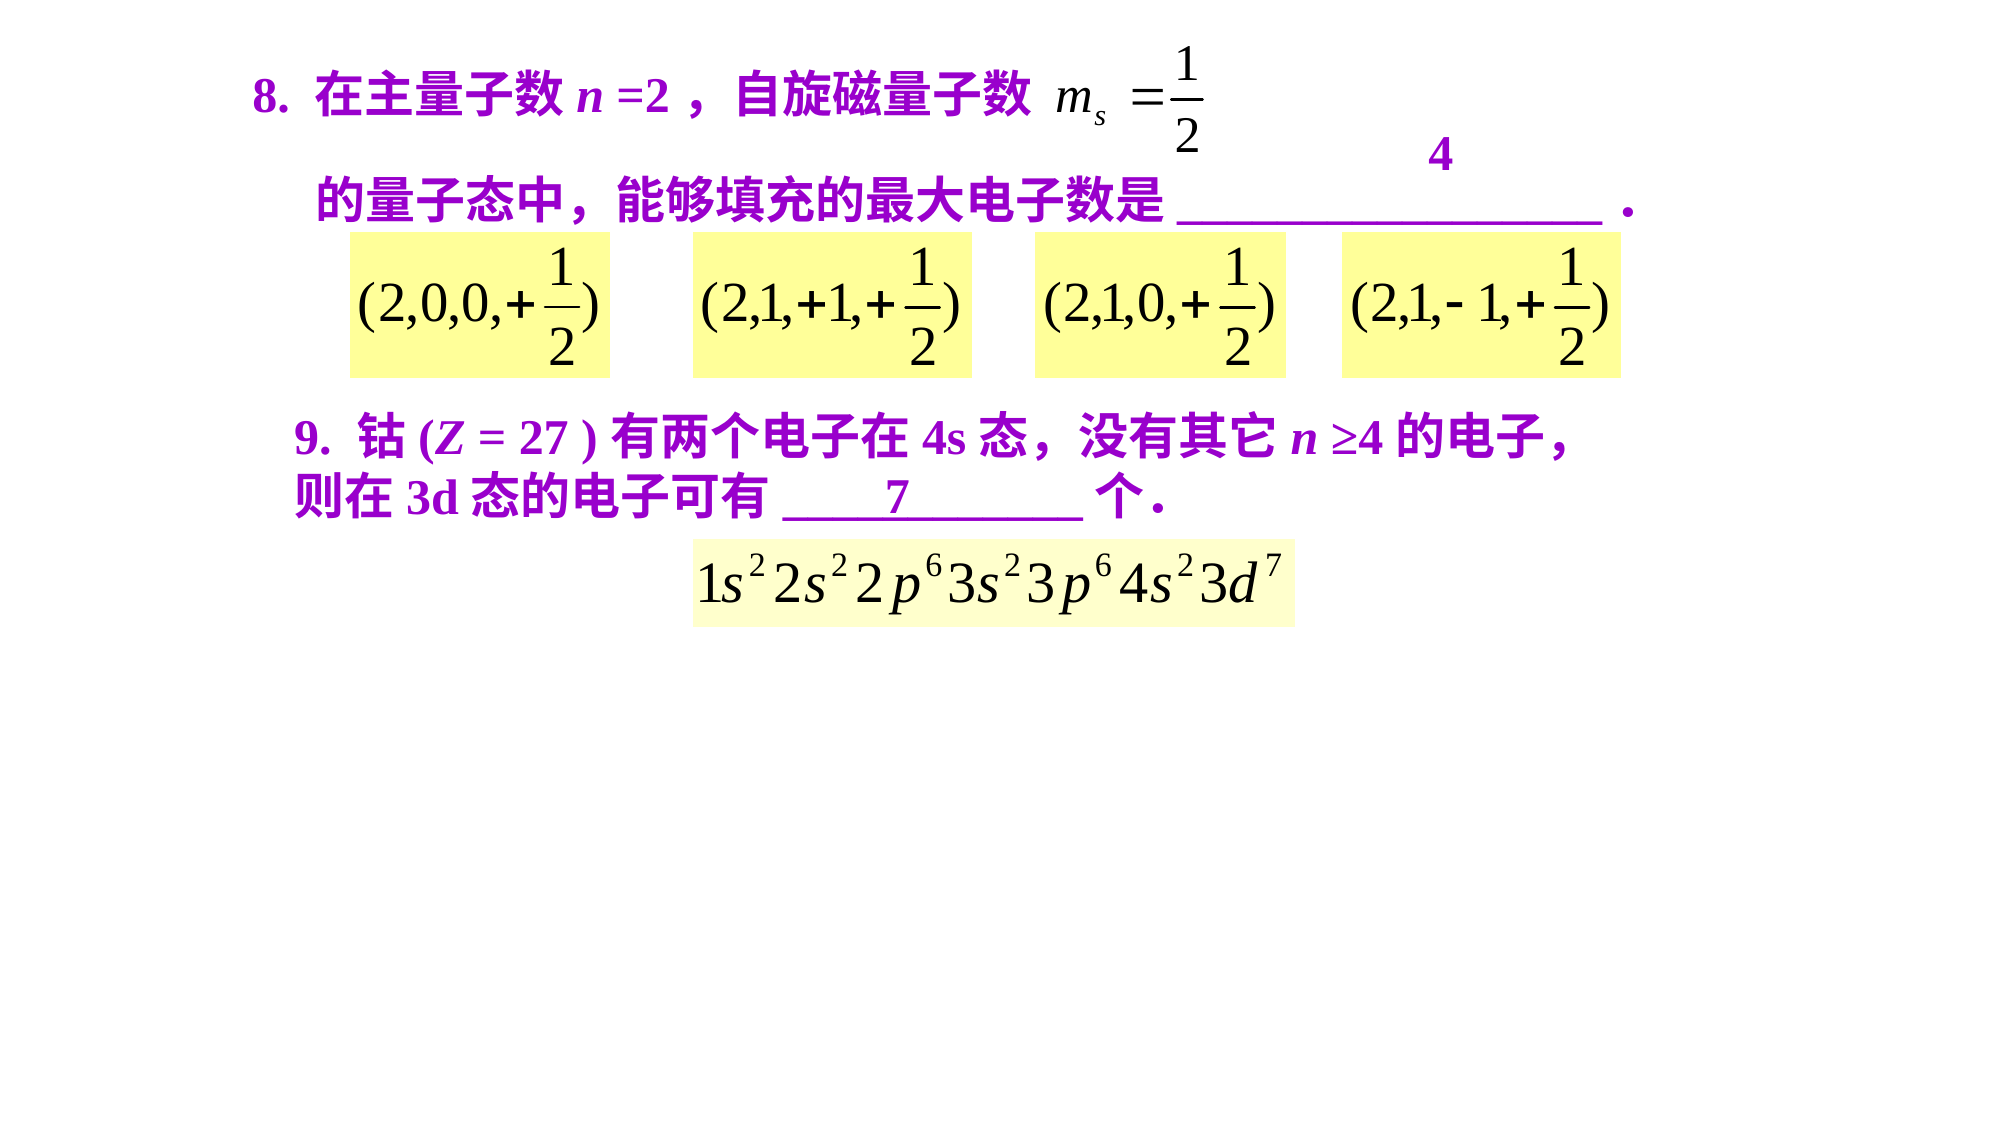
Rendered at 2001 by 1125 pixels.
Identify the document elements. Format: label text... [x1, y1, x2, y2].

text_box 7 [870, 456, 938, 532]
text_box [1342, 231, 1622, 379]
text_box 8. 在主量子数n =2，自旋磁量子数 [237, 54, 303, 130]
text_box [350, 231, 611, 379]
text_box 9. 钴(Z = 27 )有两个电子在4s态，没有其它n ≥4的电子，则在3d态的电子可有____________个． [279, 397, 1615, 532]
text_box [1035, 231, 1286, 379]
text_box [692, 231, 972, 379]
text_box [692, 538, 1296, 627]
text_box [303, 30, 1676, 237]
